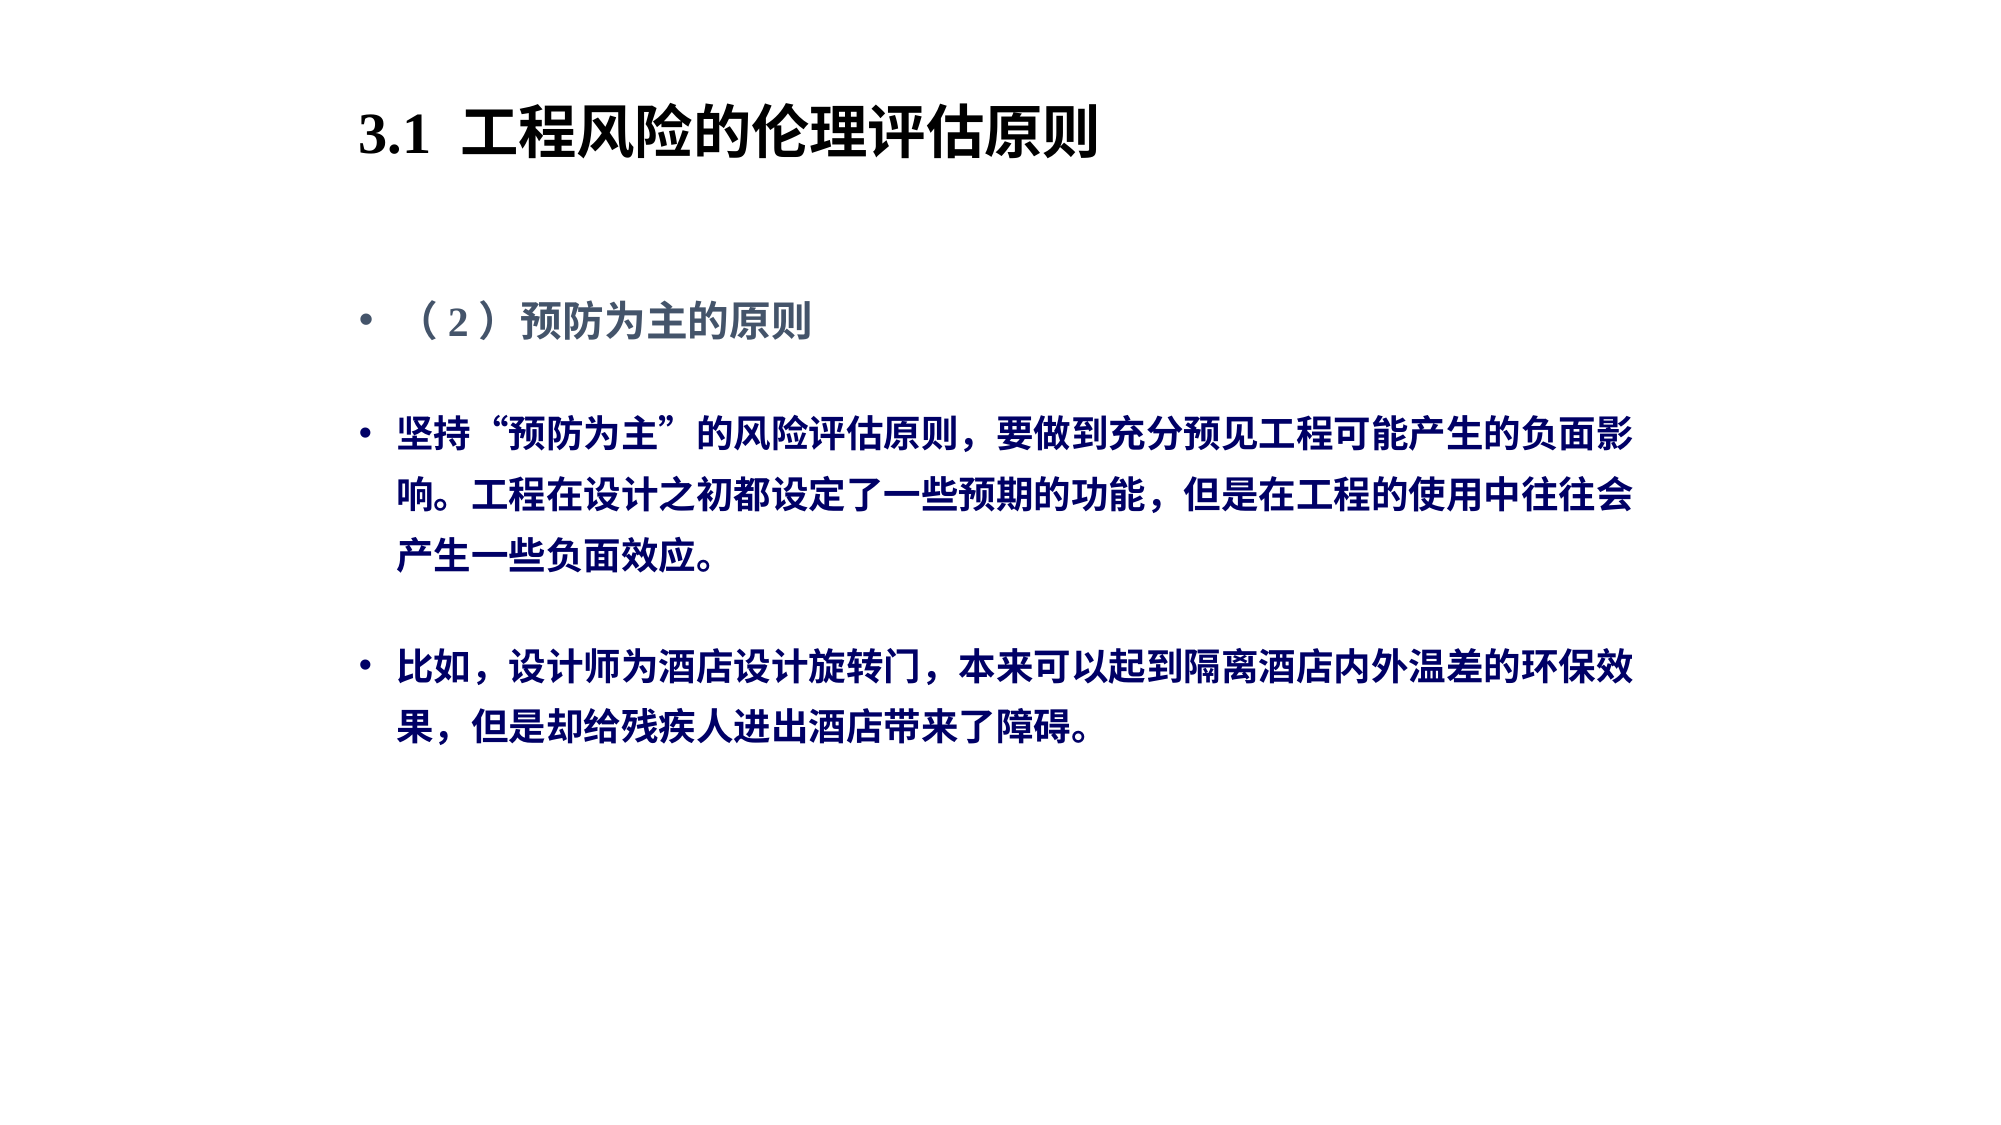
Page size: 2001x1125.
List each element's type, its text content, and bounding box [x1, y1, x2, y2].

list （2）预防为主的原则 坚持“预防为主”的风险评估原则，要做到充分预见工程可能产生的负面影响。工程在设计之初都设定了一些预期的功能，但是在工程的使用中往往会产生一些负面效应。 比如，设计师为酒店设计旋转门，本来可以起到隔离酒店内外温差的环保效果，但是却给残疾人进出酒店带来了障碍。 [343, 269, 1663, 988]
title 3.1 工程风险的伦理评估原则 [343, 93, 1619, 176]
